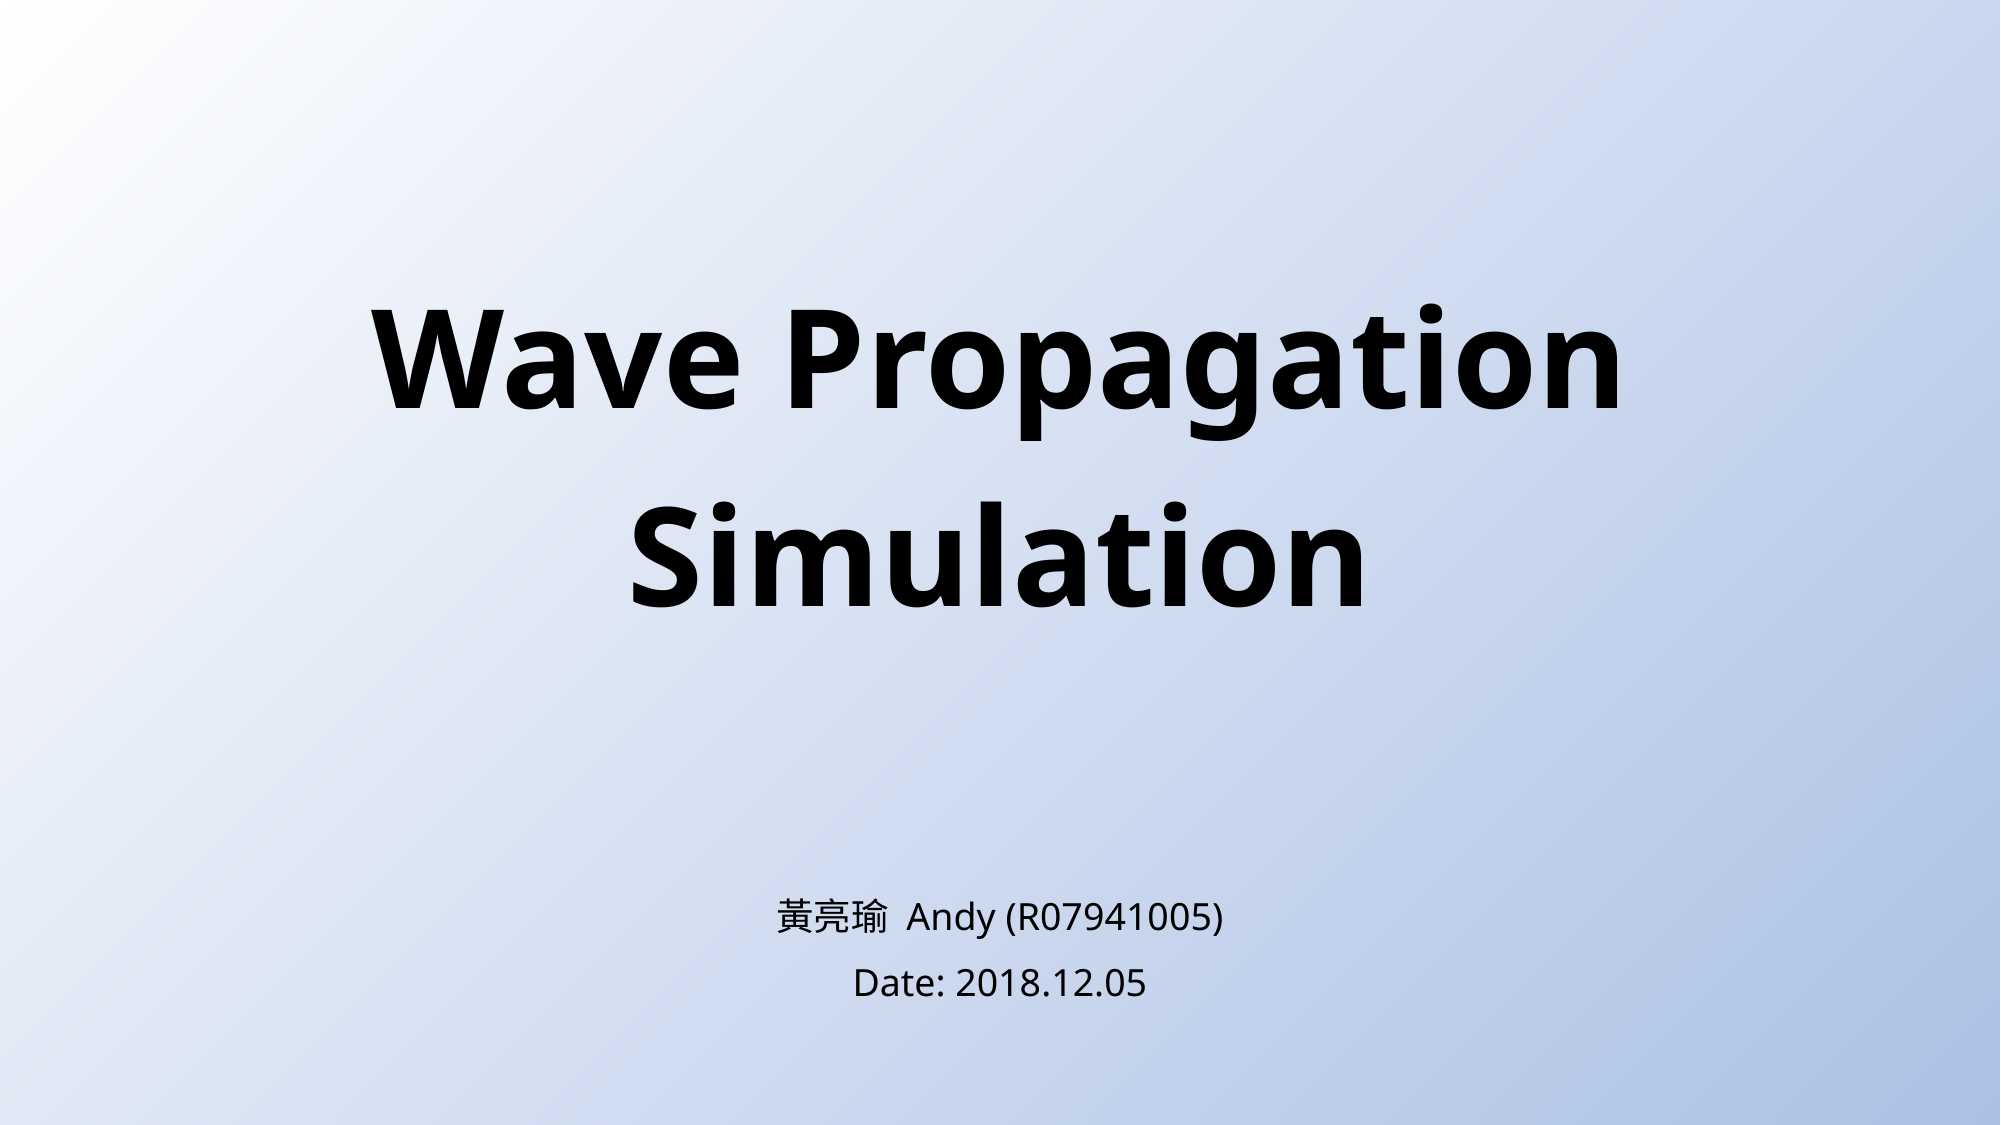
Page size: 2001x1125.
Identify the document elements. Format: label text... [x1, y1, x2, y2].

subtitle 黃亮瑜 Andy (R07941005) Date: 2018.12.05 [704, 868, 1296, 1027]
title Wave Propagation Simulation [91, 223, 1909, 640]
